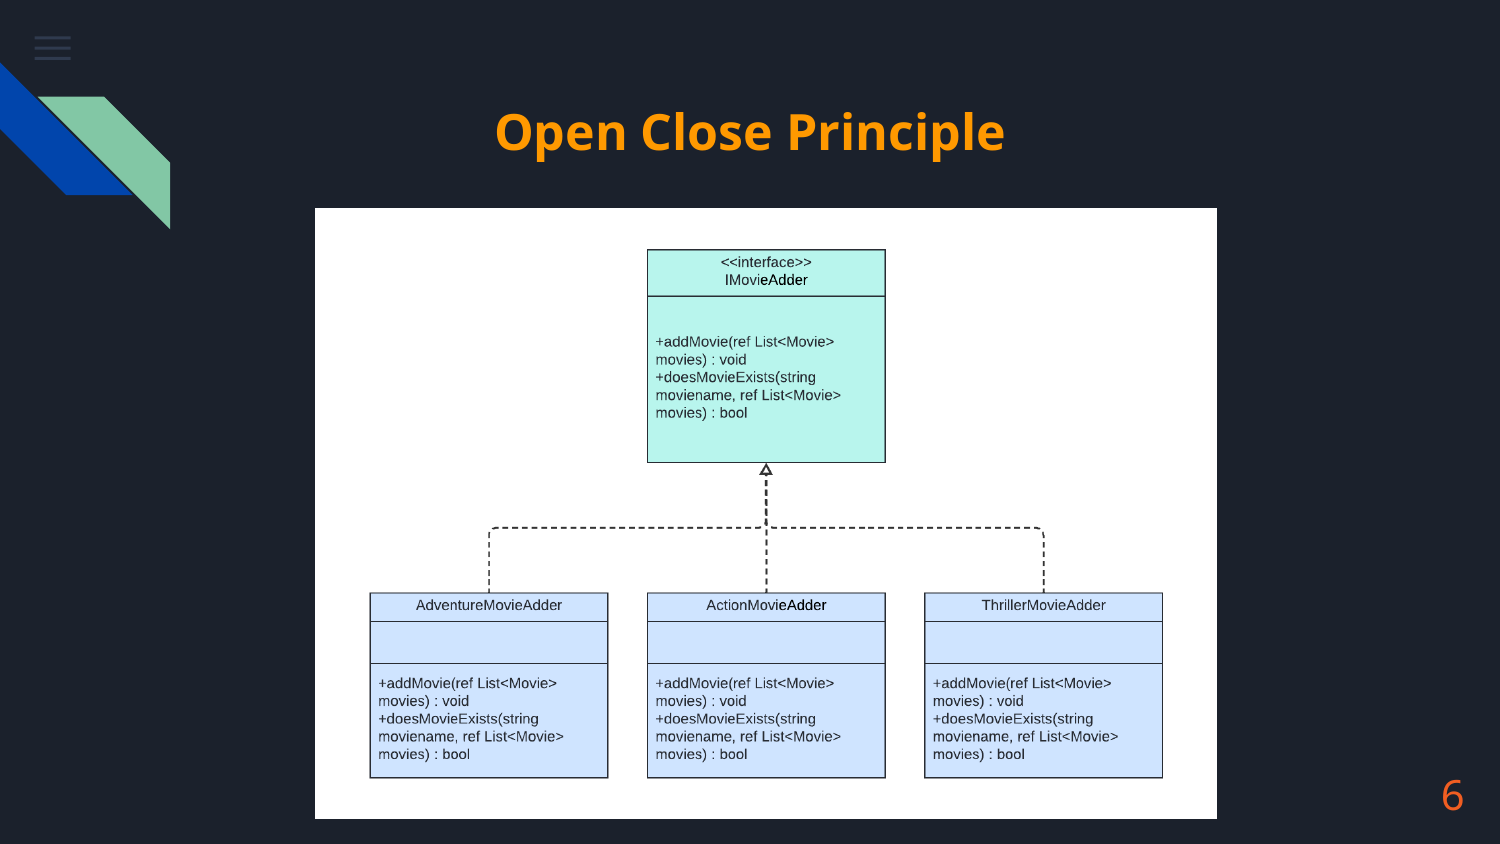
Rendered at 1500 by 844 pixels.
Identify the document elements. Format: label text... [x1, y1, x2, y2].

picture [314, 207, 1217, 819]
slide_number ‹#› [1389, 764, 1480, 830]
text_box Open Close Principle [219, 85, 1281, 184]
